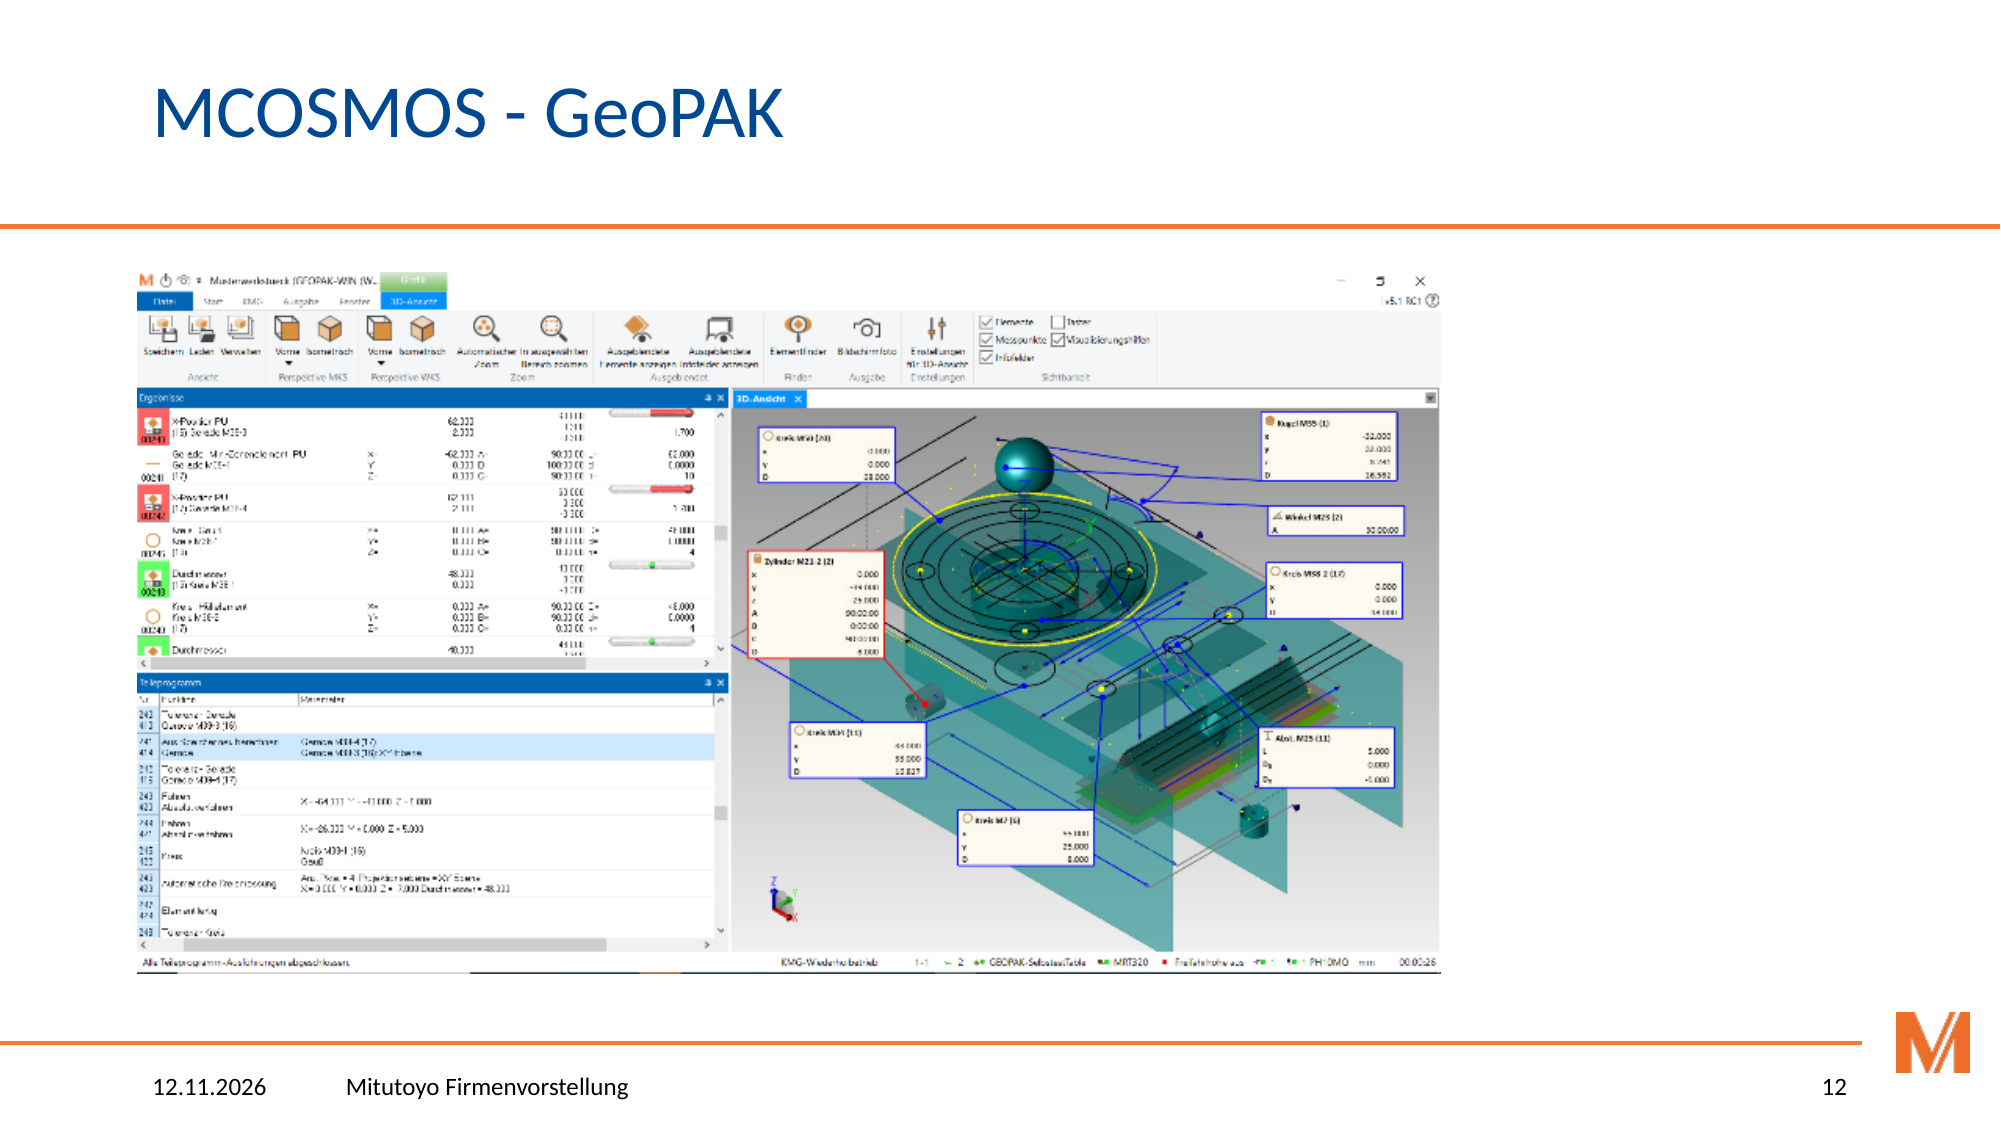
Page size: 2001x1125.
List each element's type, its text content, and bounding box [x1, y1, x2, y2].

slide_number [137, 1055, 313, 1116]
title MCOSMOS - GeoPAK [137, 24, 1863, 203]
picture [1896, 1012, 1970, 1073]
slide_number 12 [1743, 1055, 1863, 1116]
picture [137, 272, 1441, 974]
footer Mitutoyo Firmenvorstellung [330, 1055, 1721, 1116]
